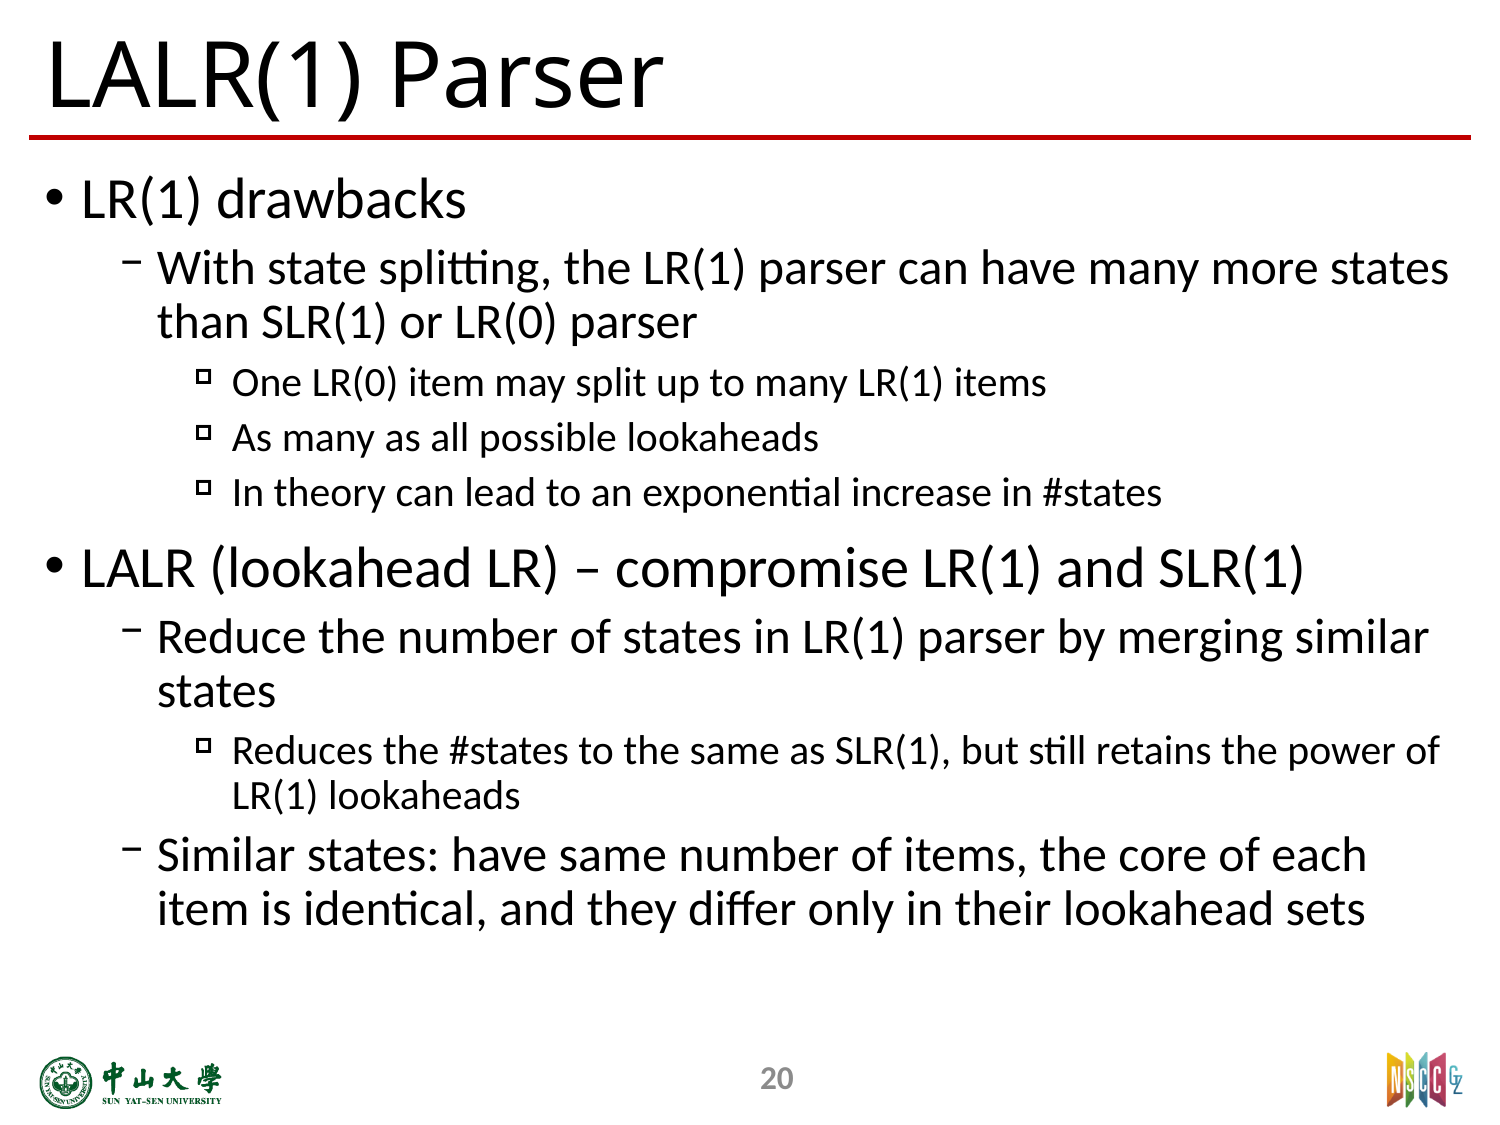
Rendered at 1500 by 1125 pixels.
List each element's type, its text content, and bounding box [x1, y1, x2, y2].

list LR(1) drawbacks With state splitting, the LR(1) parser can have many more states than SLR(1) or LR(0) parser One LR(0) item may split up to many LR(1) items As many as all possible lookaheads In theory can lead to an exponential increase in #states LALR (lookahead LR) – compromise LR(1) and SLR(1) Reduce the number of states in LR(1) parser by merging similar states Reduces the #states to the same as SLR(1), but still retains the power of LR(1) lookaheads Similar states: have same number of items, the core of each item is identical, and they differ only in their lookahead sets [29, 160, 1471, 1014]
slide_number 20 [608, 1045, 946, 1106]
title LALR(1) Parser [29, 19, 1471, 138]
picture [1376, 1042, 1471, 1116]
picture [29, 1049, 231, 1118]
